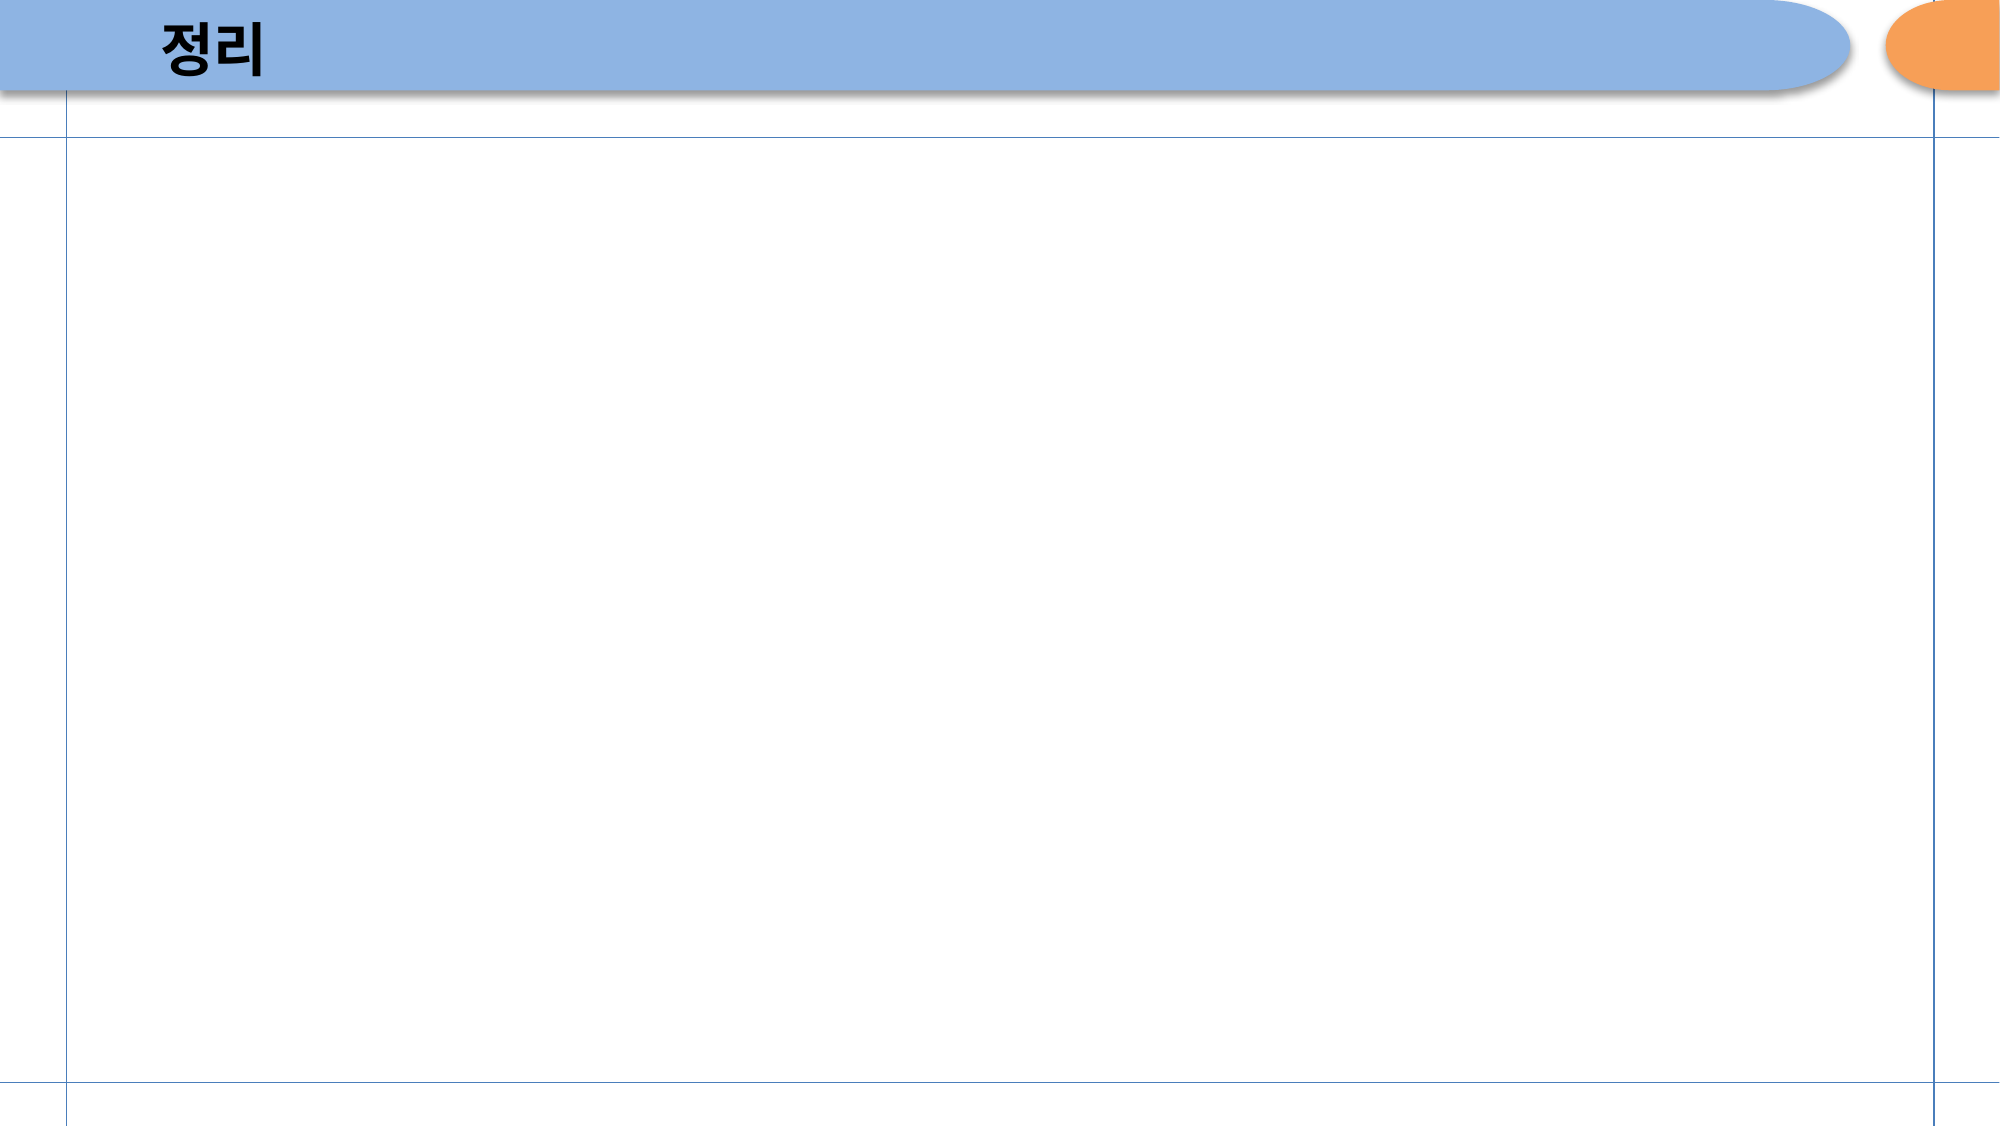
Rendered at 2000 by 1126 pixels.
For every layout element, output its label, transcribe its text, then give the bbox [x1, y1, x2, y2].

title 정리 [145, 5, 1871, 85]
